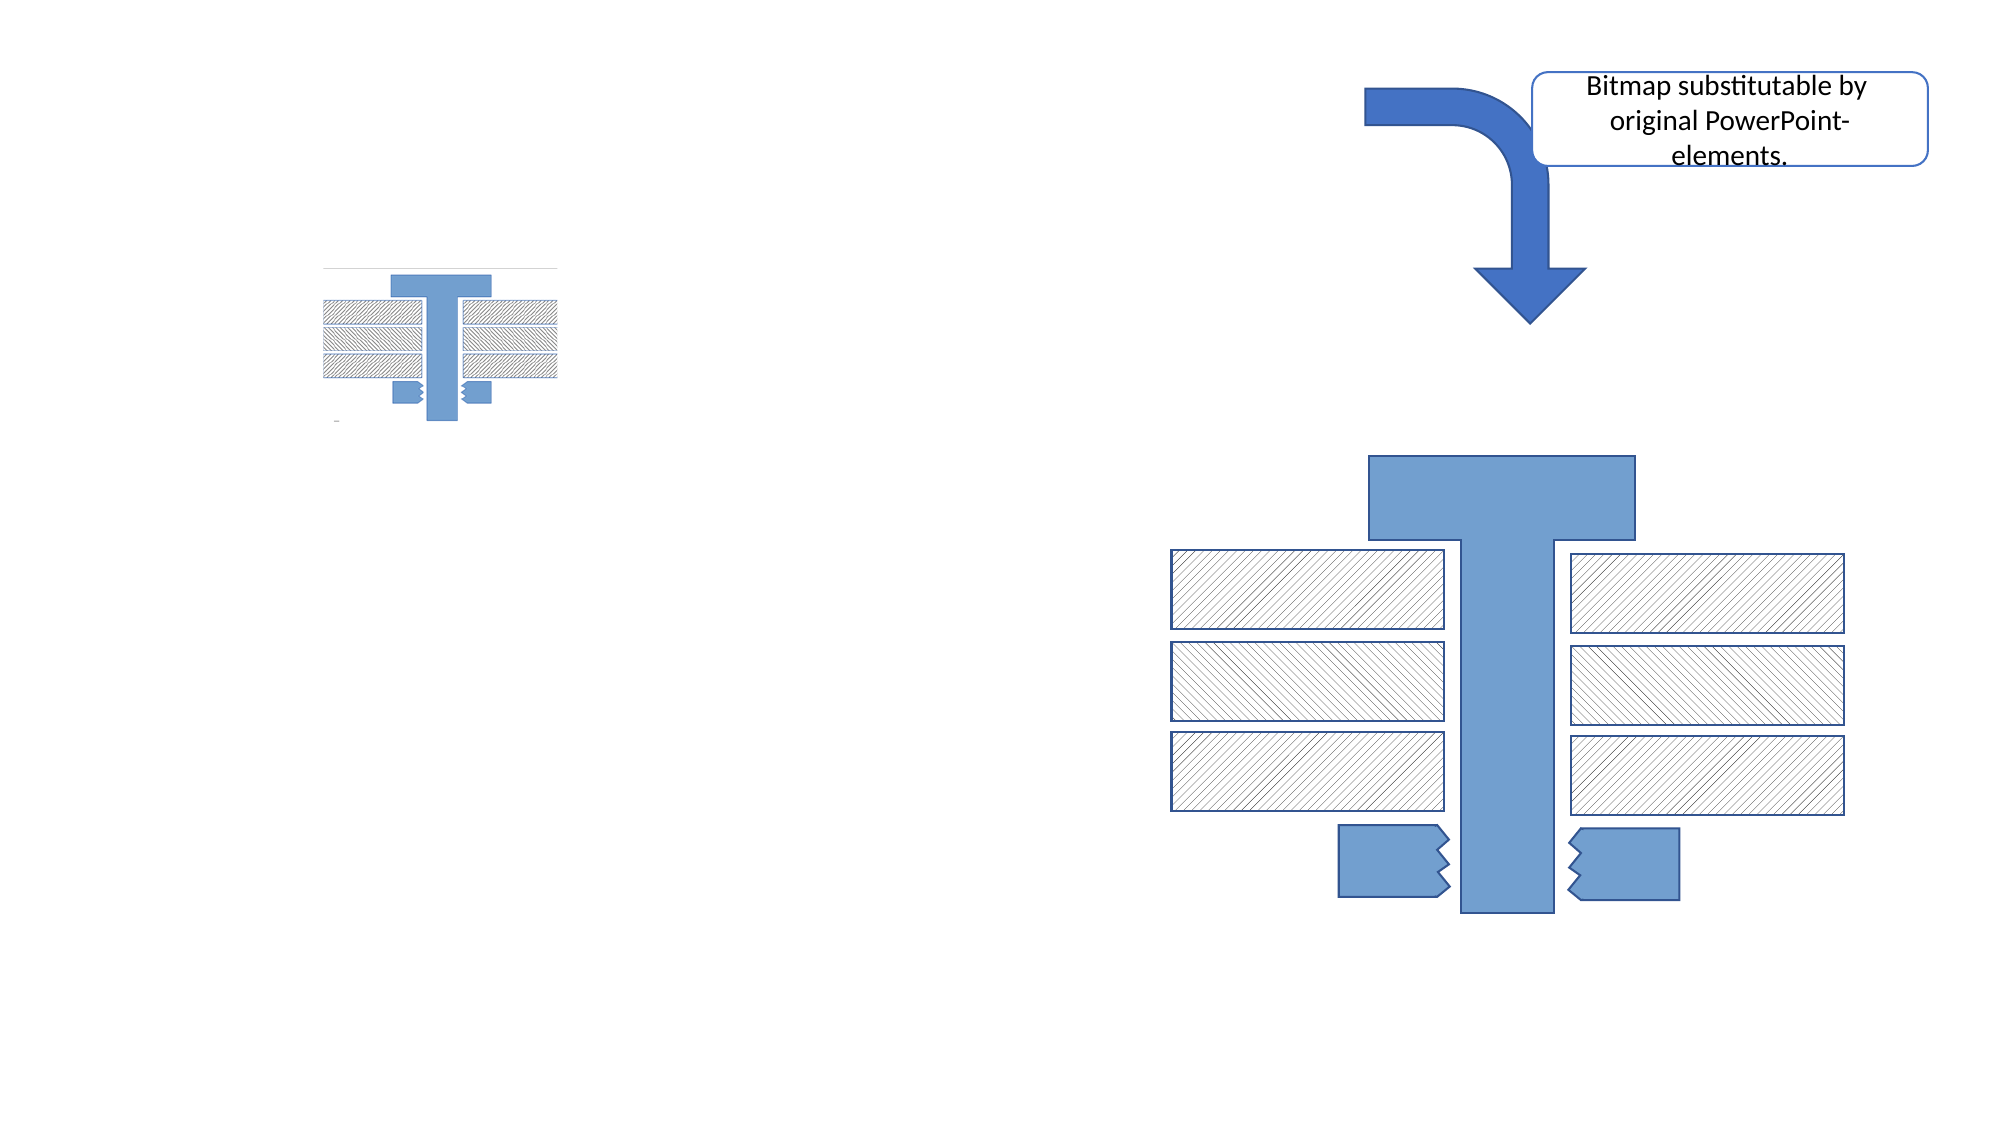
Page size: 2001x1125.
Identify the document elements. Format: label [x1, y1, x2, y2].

picture [323, 268, 558, 422]
text_box [1365, 71, 1931, 324]
text_box [1171, 456, 1844, 914]
